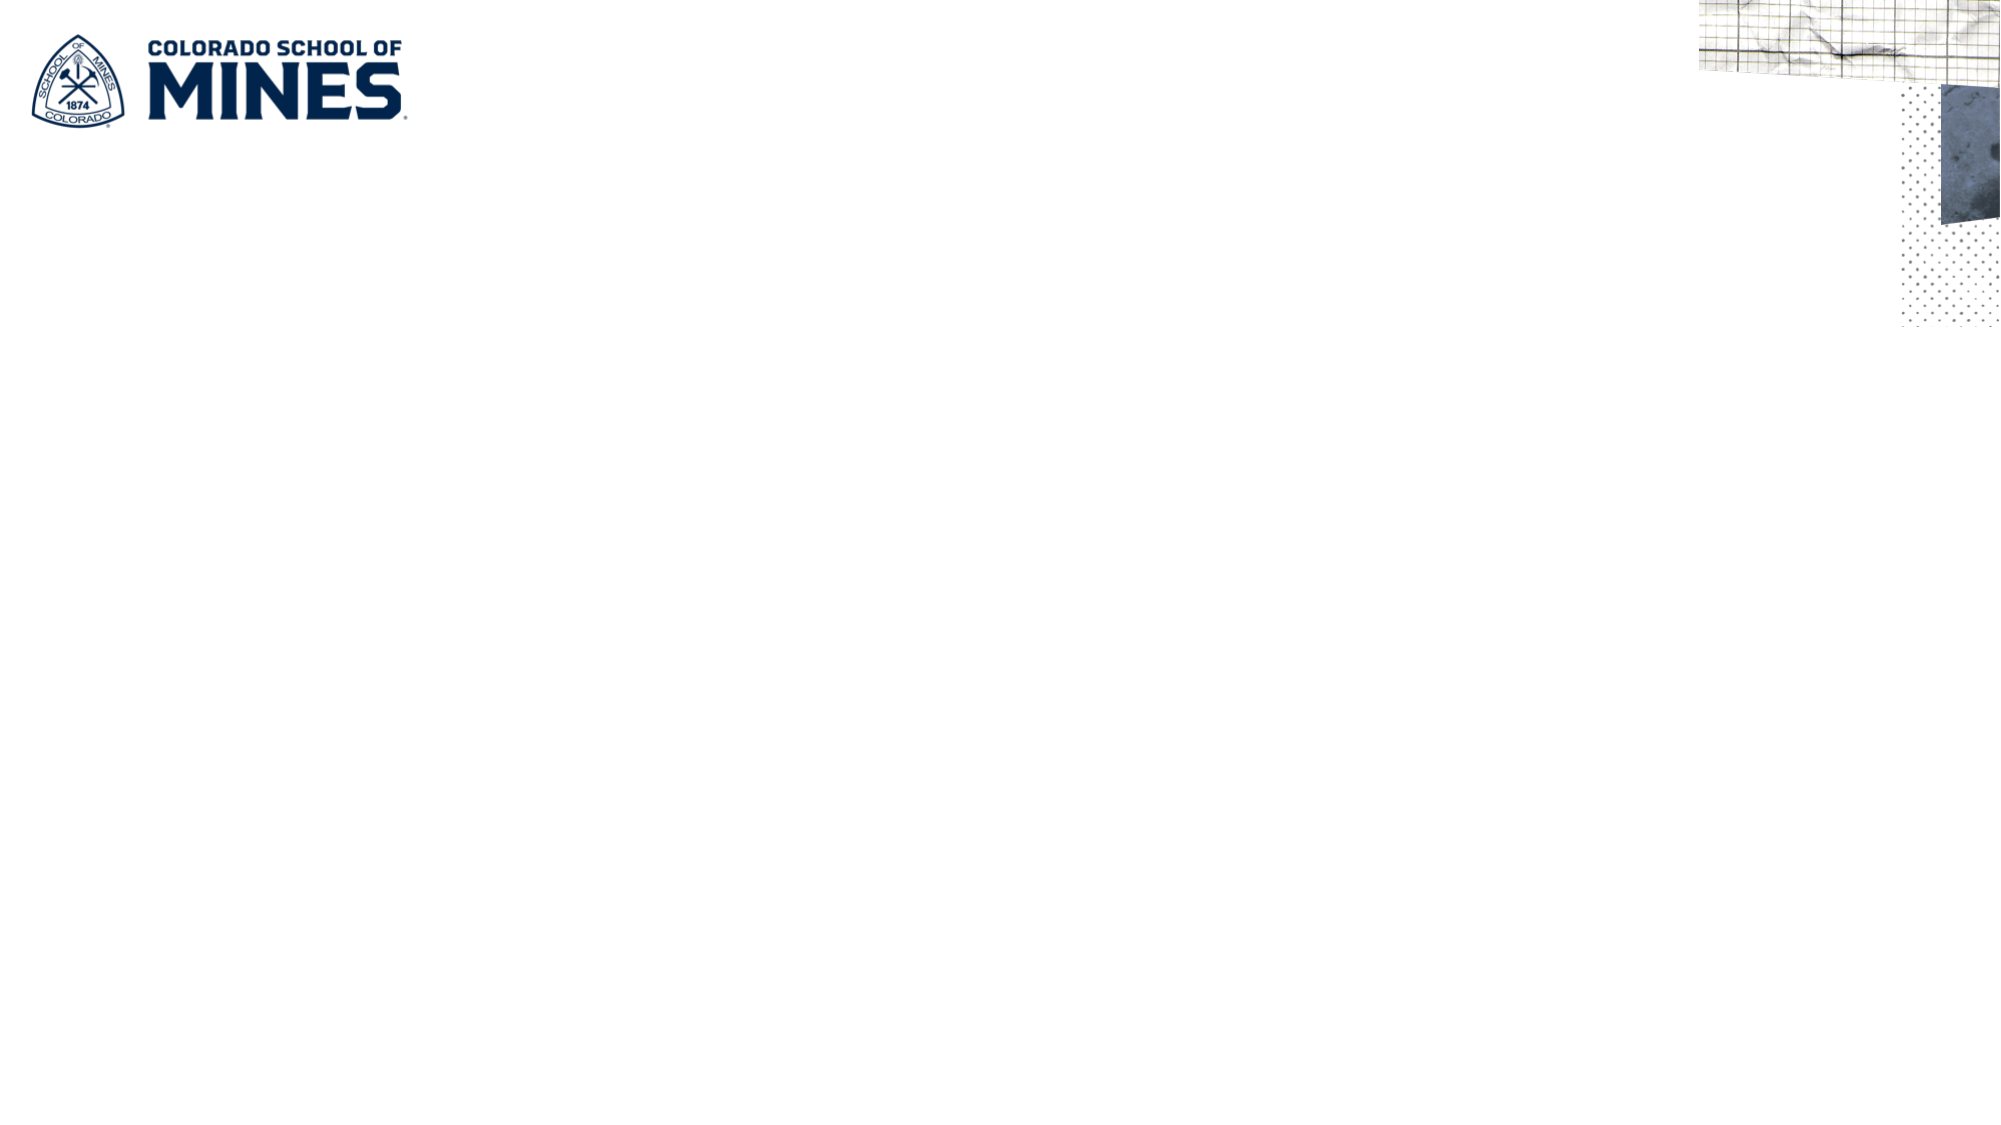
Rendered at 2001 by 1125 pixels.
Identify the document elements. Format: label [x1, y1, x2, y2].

picture [1699, 0, 2000, 327]
picture [0, 0, 440, 161]
